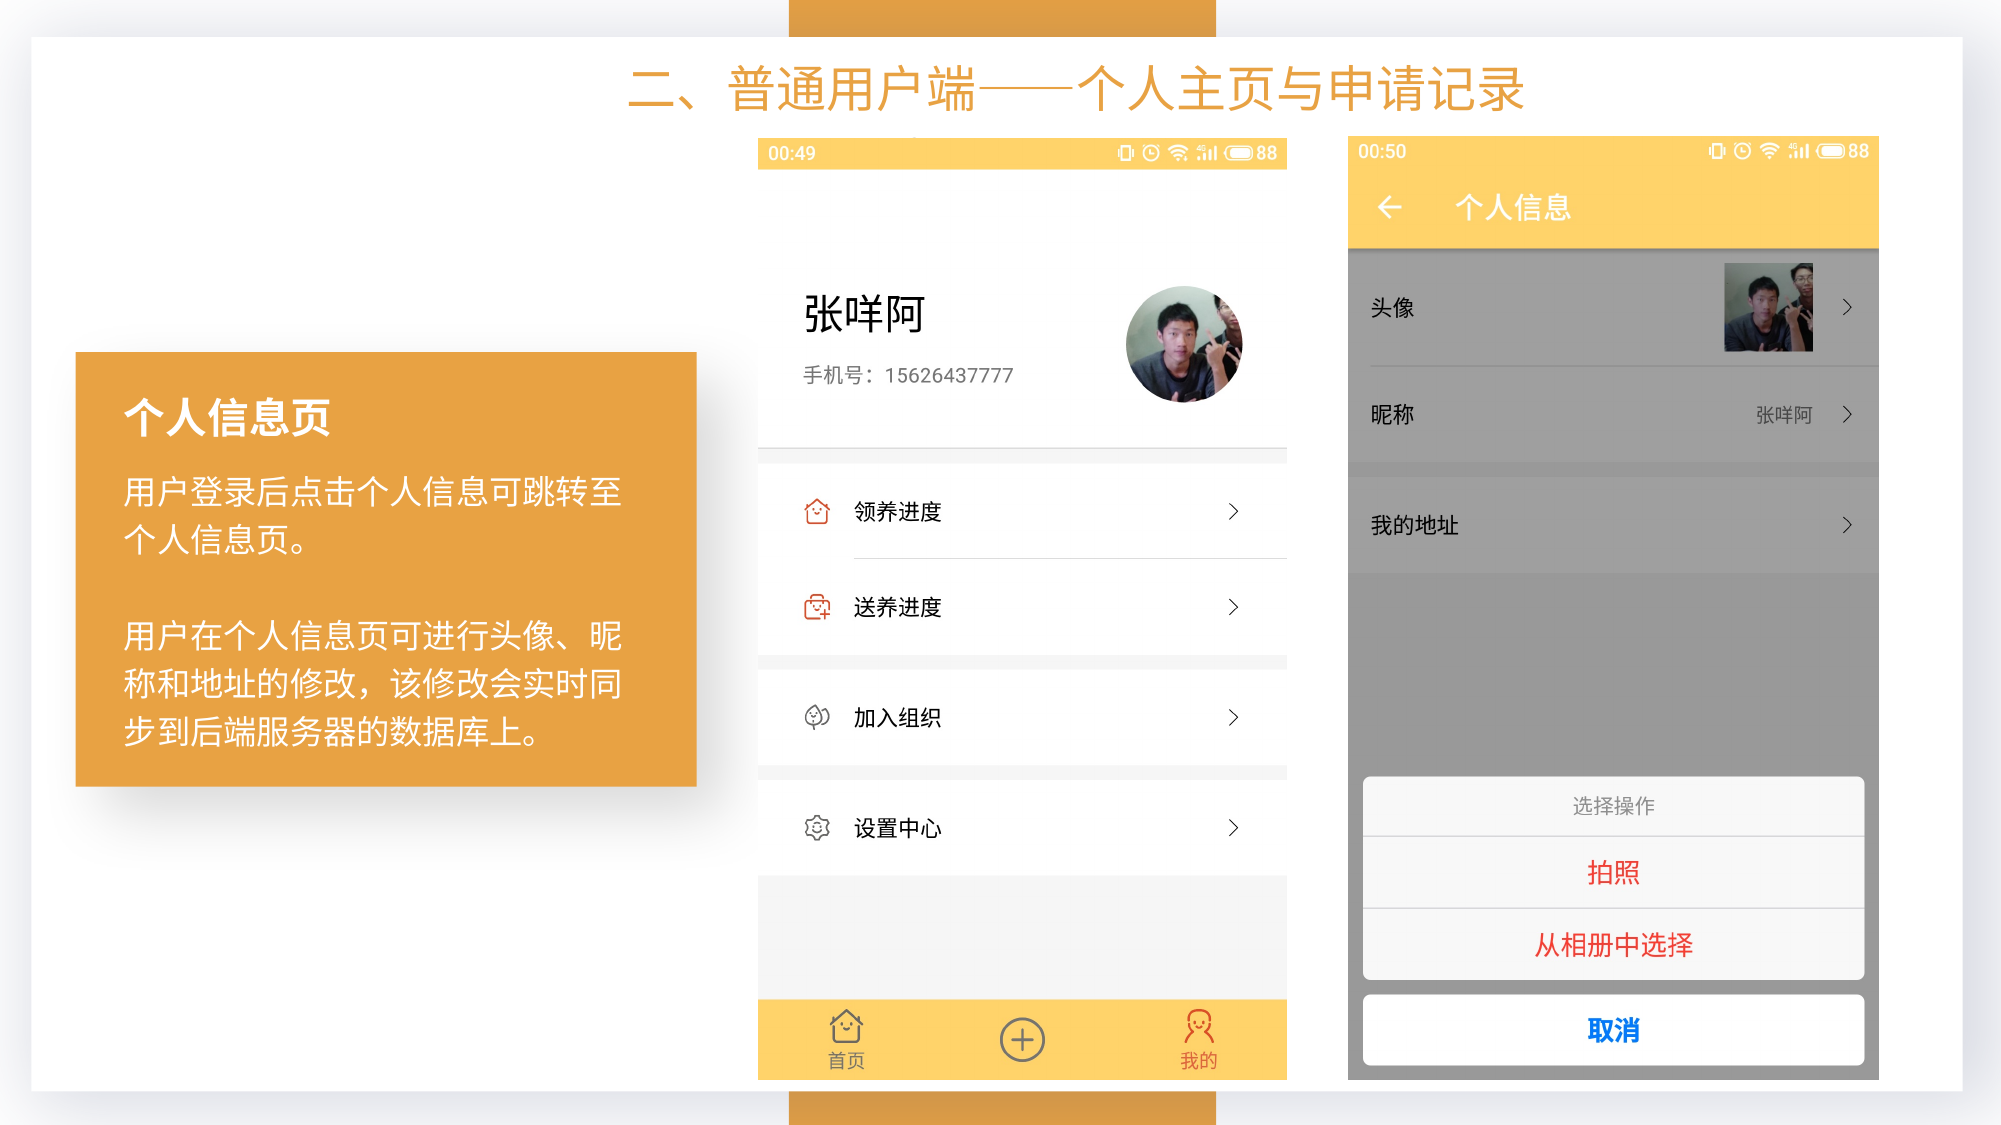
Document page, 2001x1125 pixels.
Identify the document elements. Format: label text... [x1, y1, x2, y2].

text_box Common user [480, 123, 1520, 173]
text_box 二、普通用户端——个人主页与申请记录 [593, 49, 1560, 125]
picture [758, 138, 1287, 1080]
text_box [75, 351, 697, 787]
picture [1348, 136, 1879, 1080]
